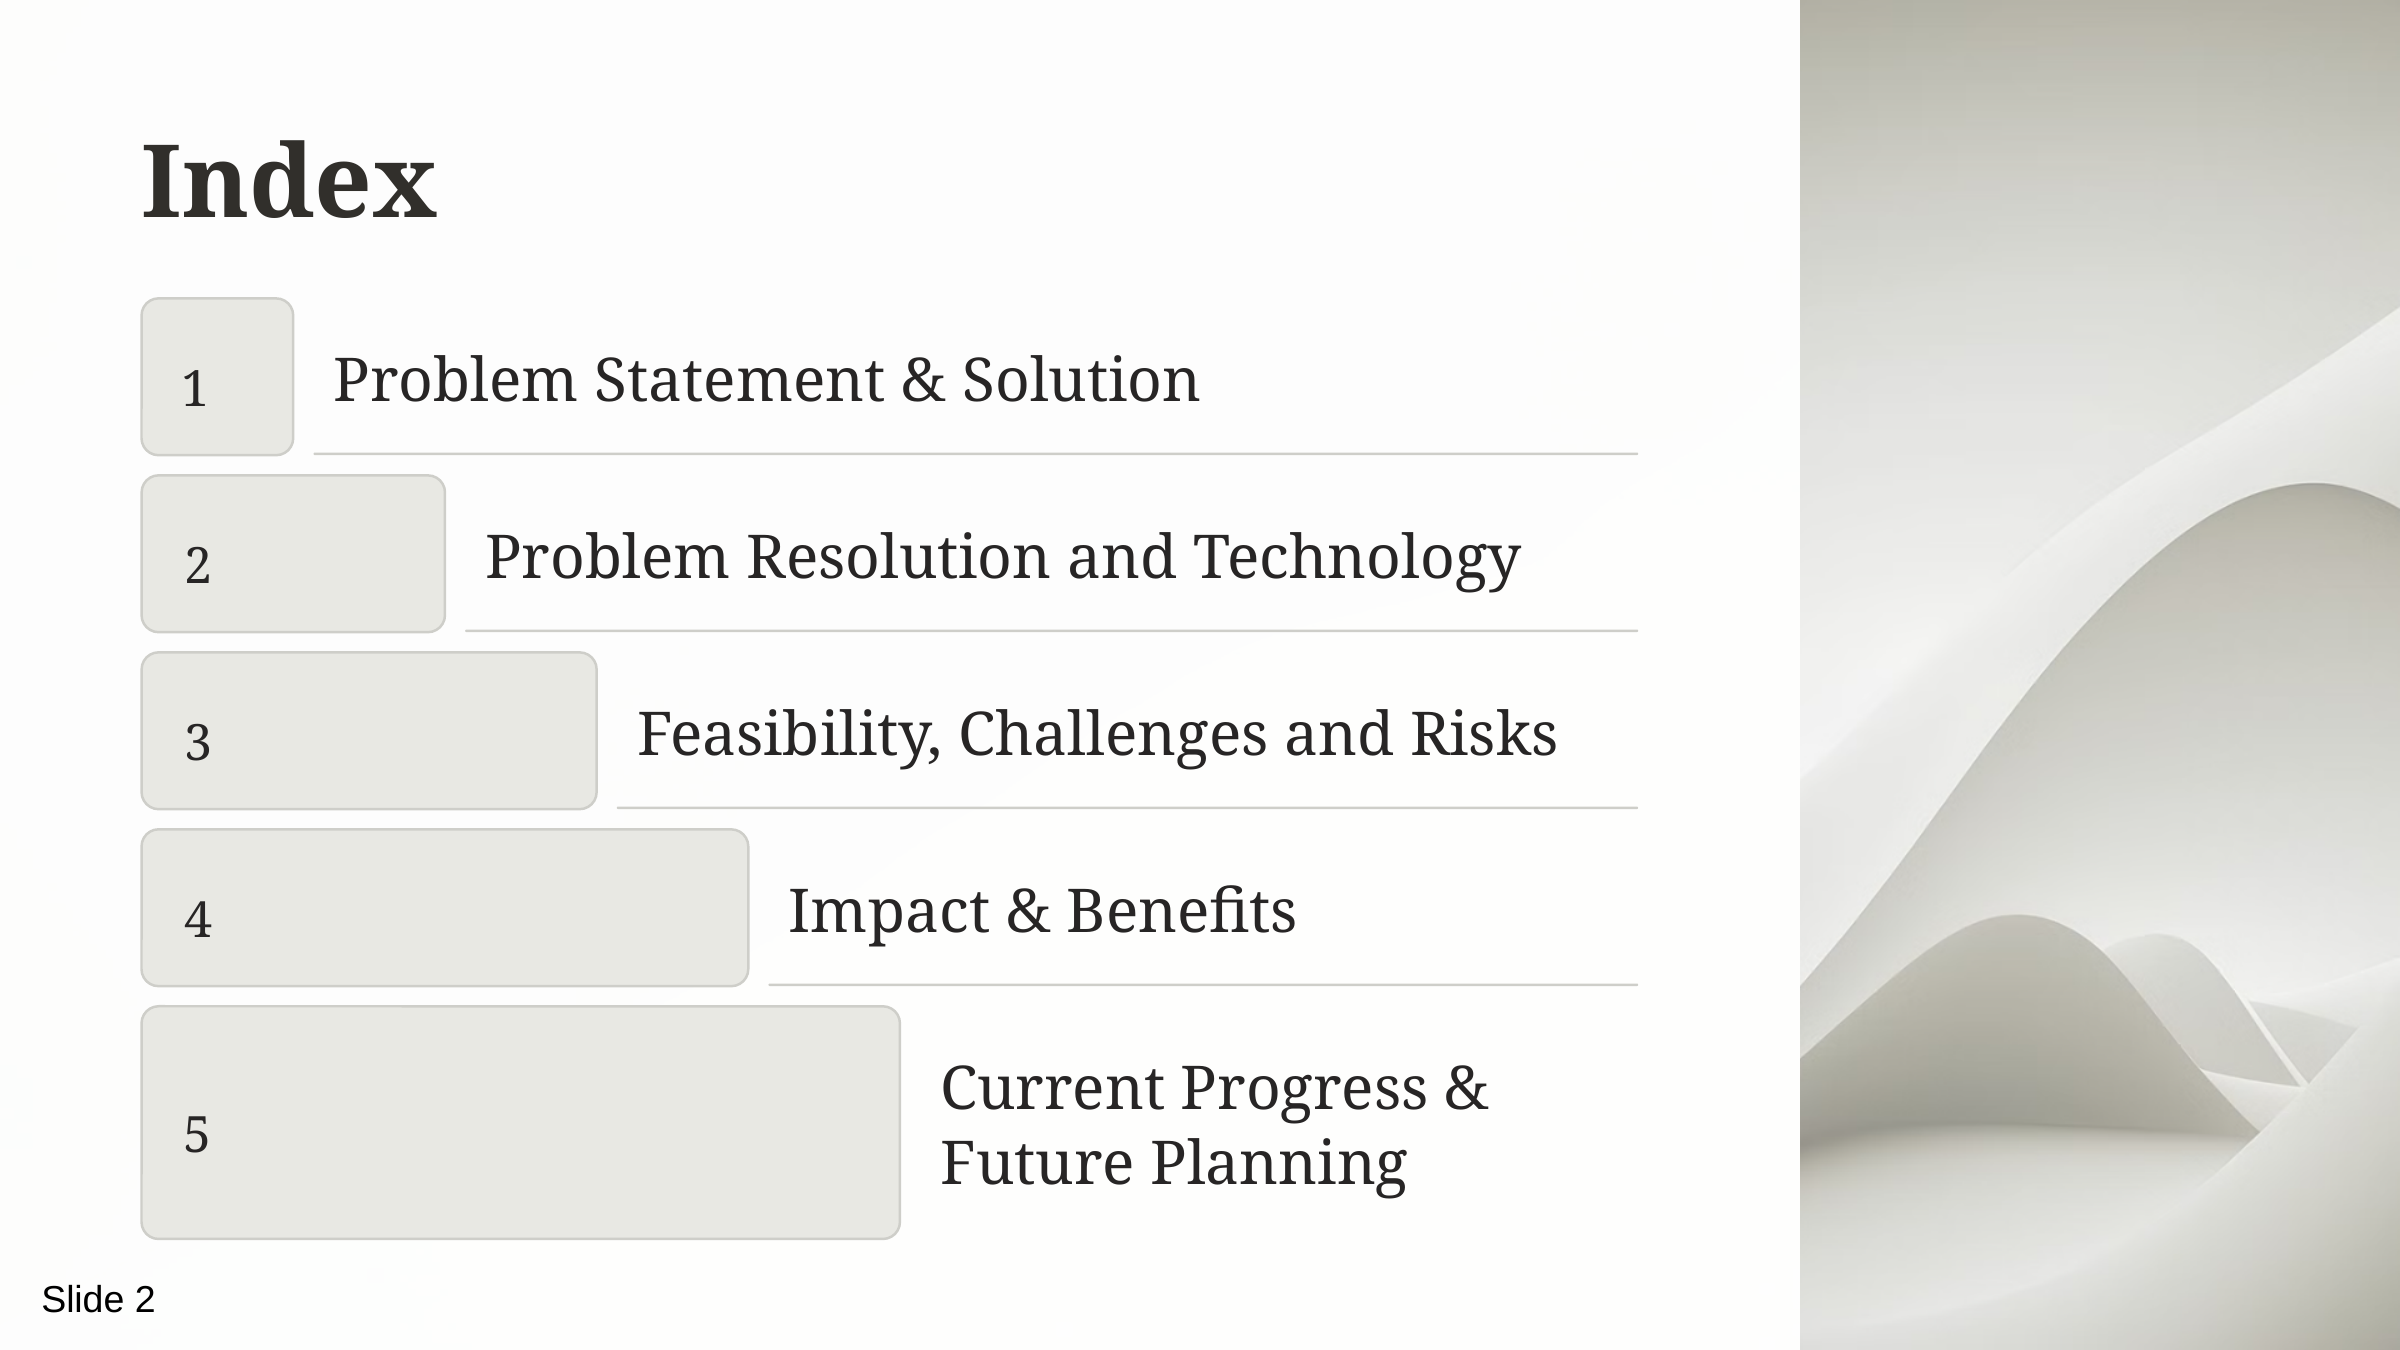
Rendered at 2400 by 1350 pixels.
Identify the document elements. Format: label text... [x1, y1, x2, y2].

text_box 3 [184, 690, 213, 772]
text_box [465, 629, 1639, 633]
text_box Slide 2 [26, 1267, 171, 1328]
text_box 5 [184, 1082, 212, 1164]
text_box [141, 475, 445, 633]
text_box [313, 452, 1639, 456]
text_box Problem Resolution and Technology [485, 515, 1459, 592]
text_box Problem Statement & Solution [333, 338, 1152, 415]
text_box Impact & Benefits [788, 869, 1271, 946]
text_box [141, 652, 597, 810]
text_box 4 [184, 867, 214, 949]
text_box [768, 983, 1639, 987]
text_box Index [141, 111, 1154, 238]
text_box [141, 1006, 900, 1239]
text_box [141, 298, 294, 456]
text_box [616, 806, 1639, 810]
text_box 1 [184, 336, 207, 418]
text_box Current Progress & Future Planning [940, 1046, 1618, 1199]
picture [1799, 0, 2400, 1350]
text_box 2 [184, 513, 213, 595]
text_box [141, 829, 749, 987]
text_box Feasibility, Challenges and Risks [637, 692, 1514, 769]
